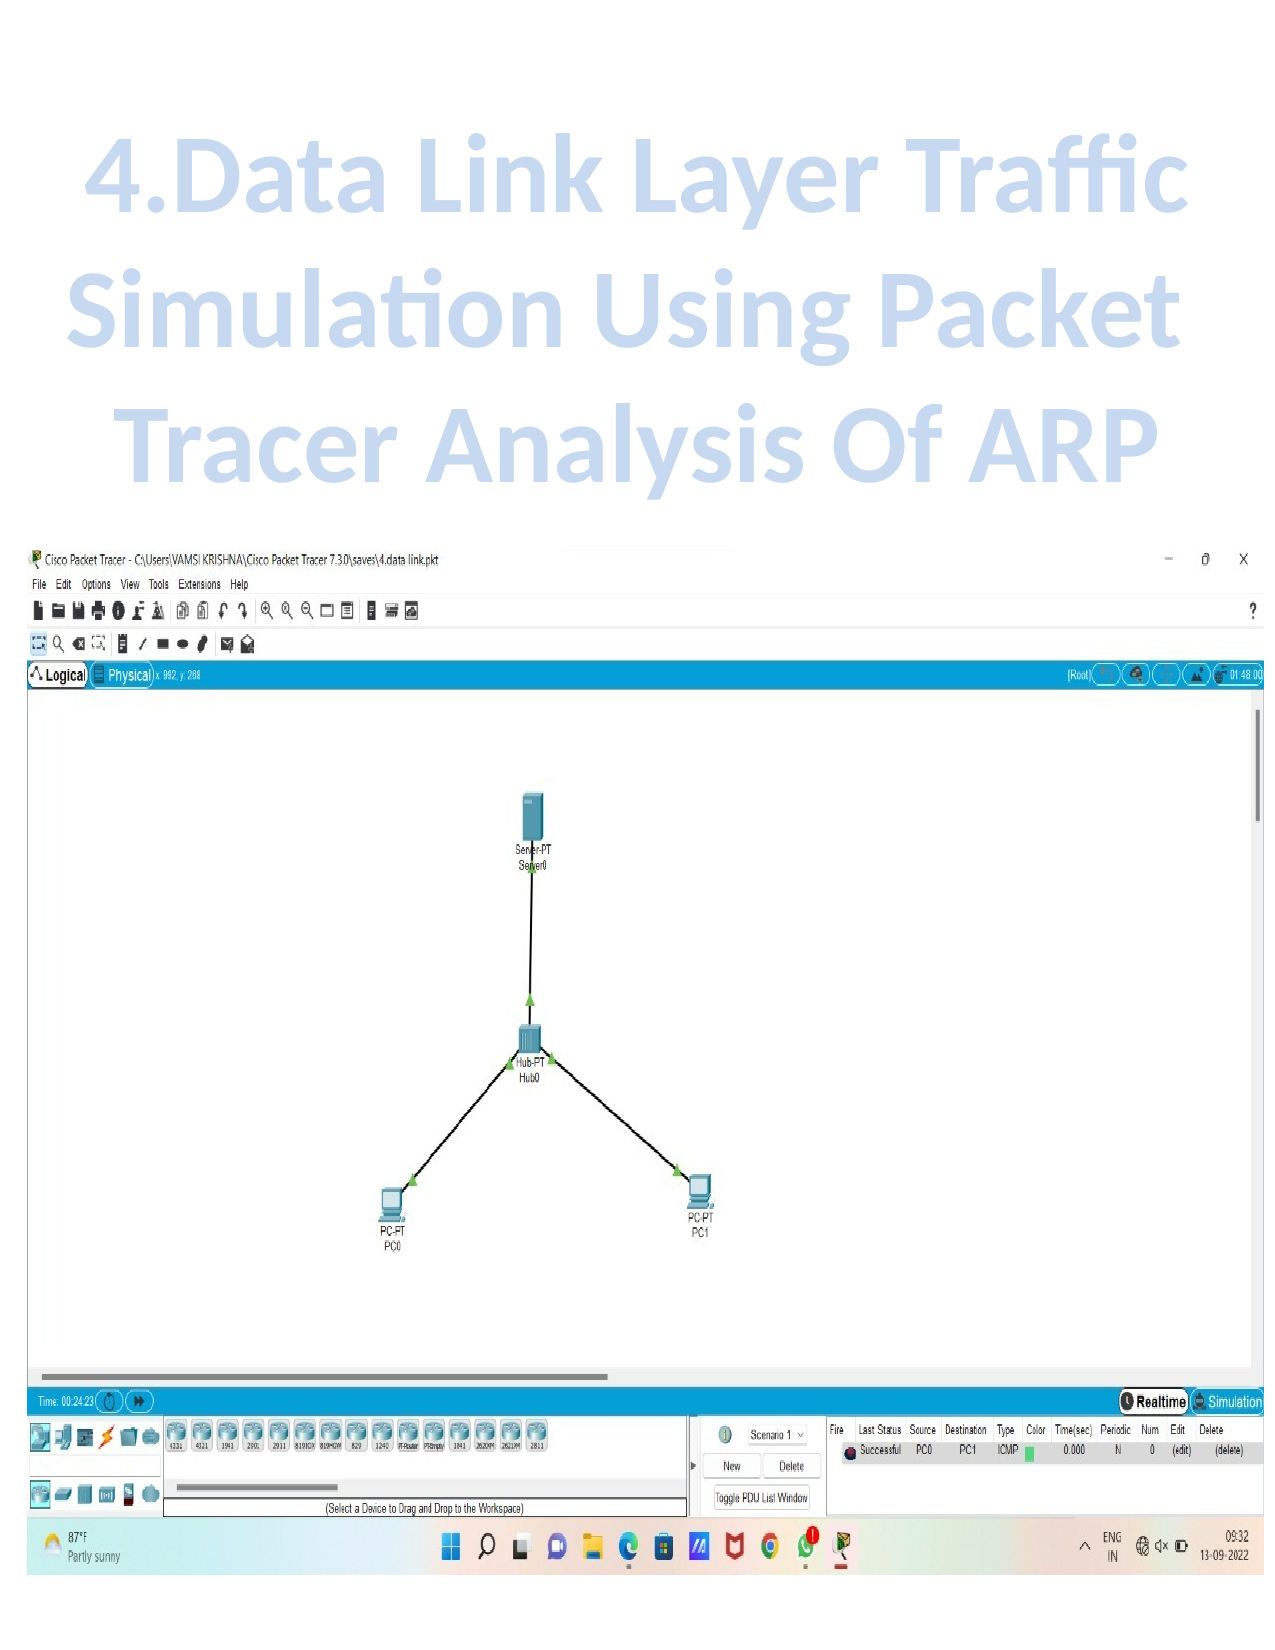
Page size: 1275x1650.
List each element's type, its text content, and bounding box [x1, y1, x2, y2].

picture [27, 549, 1265, 1576]
picture [62, 1395, 71, 1406]
text_box 4.Data Link Layer Traffic Simulation Using Packet Tracer Analysis Of ARP [50, 92, 1225, 512]
picture [74, 1395, 97, 1406]
picture [134, 1397, 143, 1405]
picture [40, 1395, 56, 1406]
